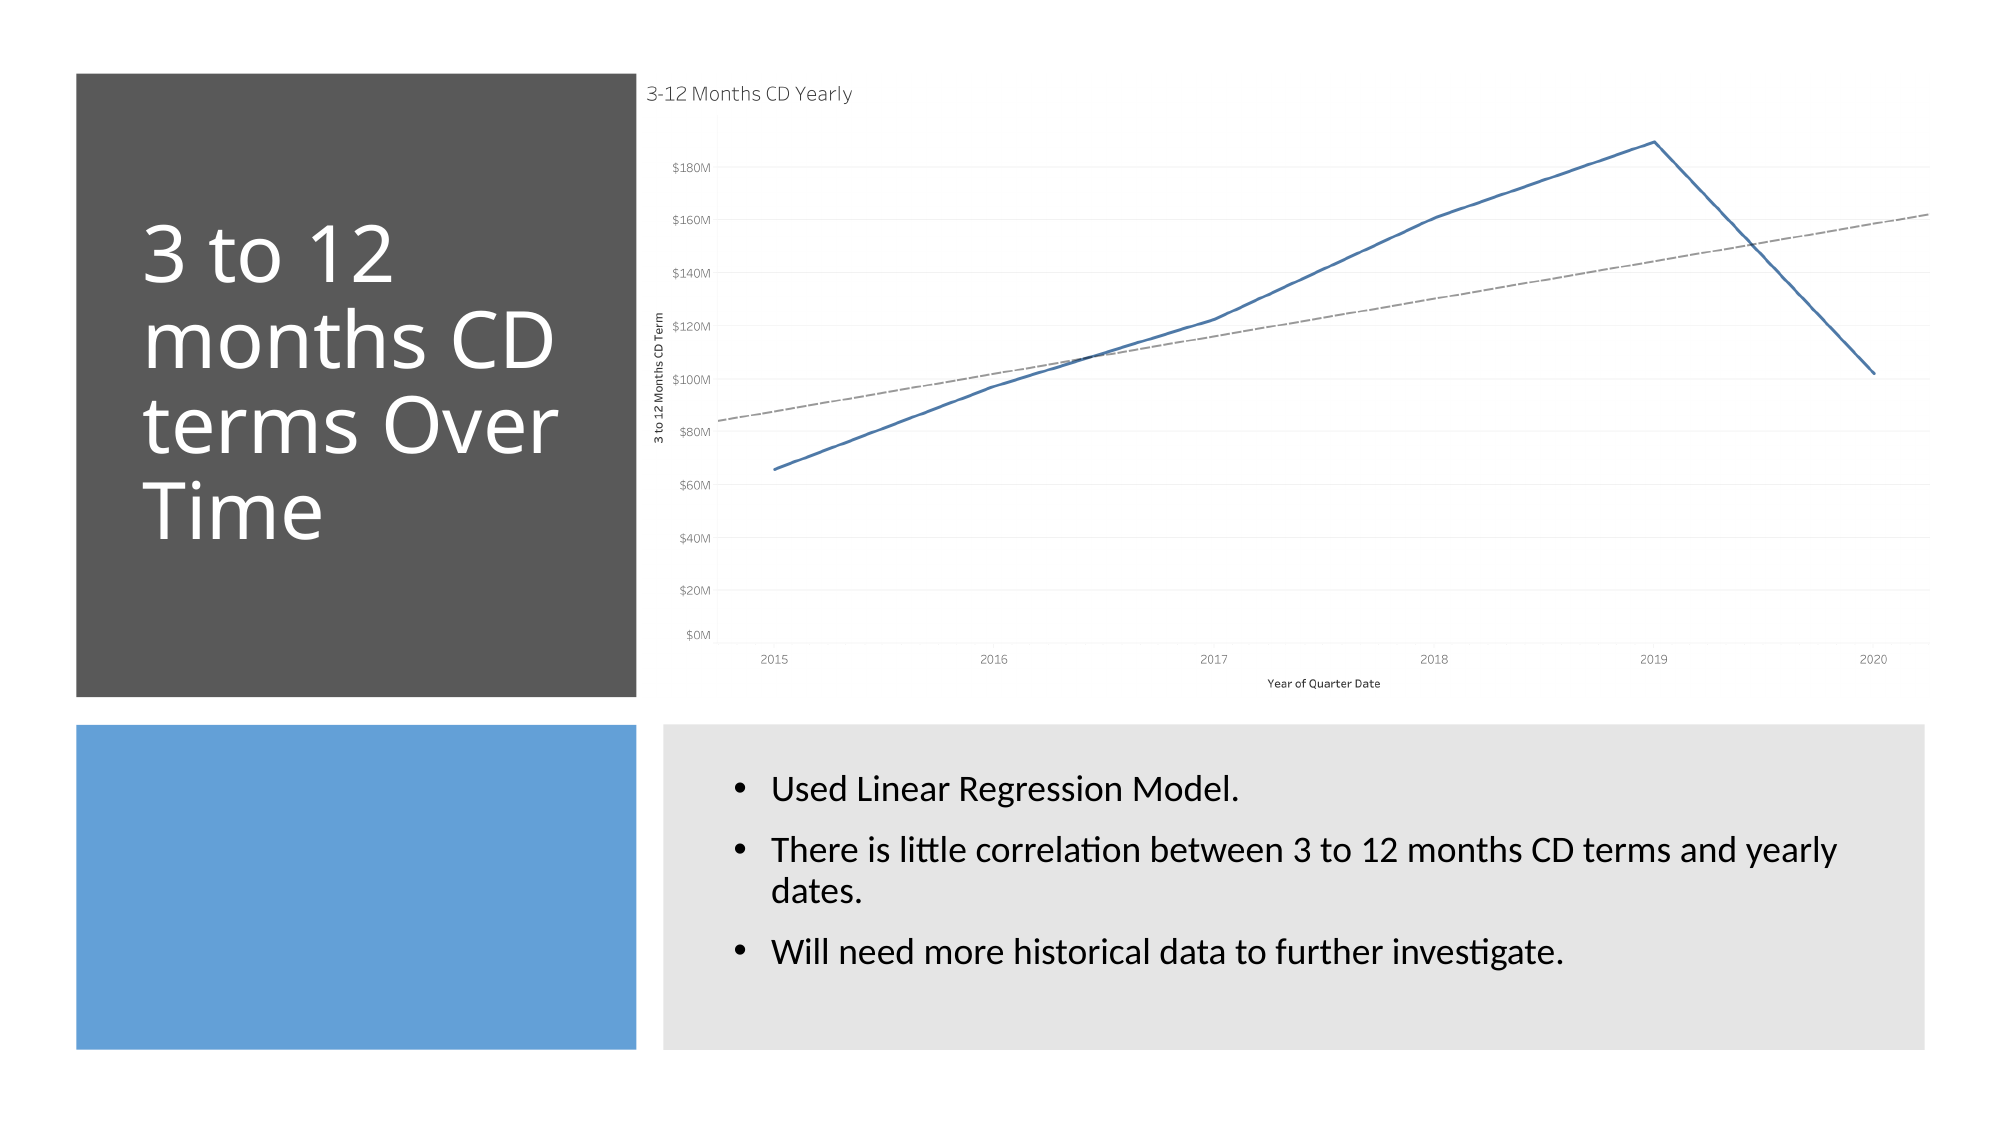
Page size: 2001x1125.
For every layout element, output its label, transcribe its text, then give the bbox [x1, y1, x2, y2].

text_box [75, 724, 637, 1051]
title 3 to 12 months CD terms Over Time [127, 120, 595, 652]
text_box [662, 723, 1926, 1051]
picture [642, 73, 1931, 698]
text_box [75, 72, 637, 698]
list Used Linear Regression Model. There is little correlation between 3 to 12 months CD terms and yearly dates. Will need more historical data to further investigate. [718, 761, 1873, 1019]
